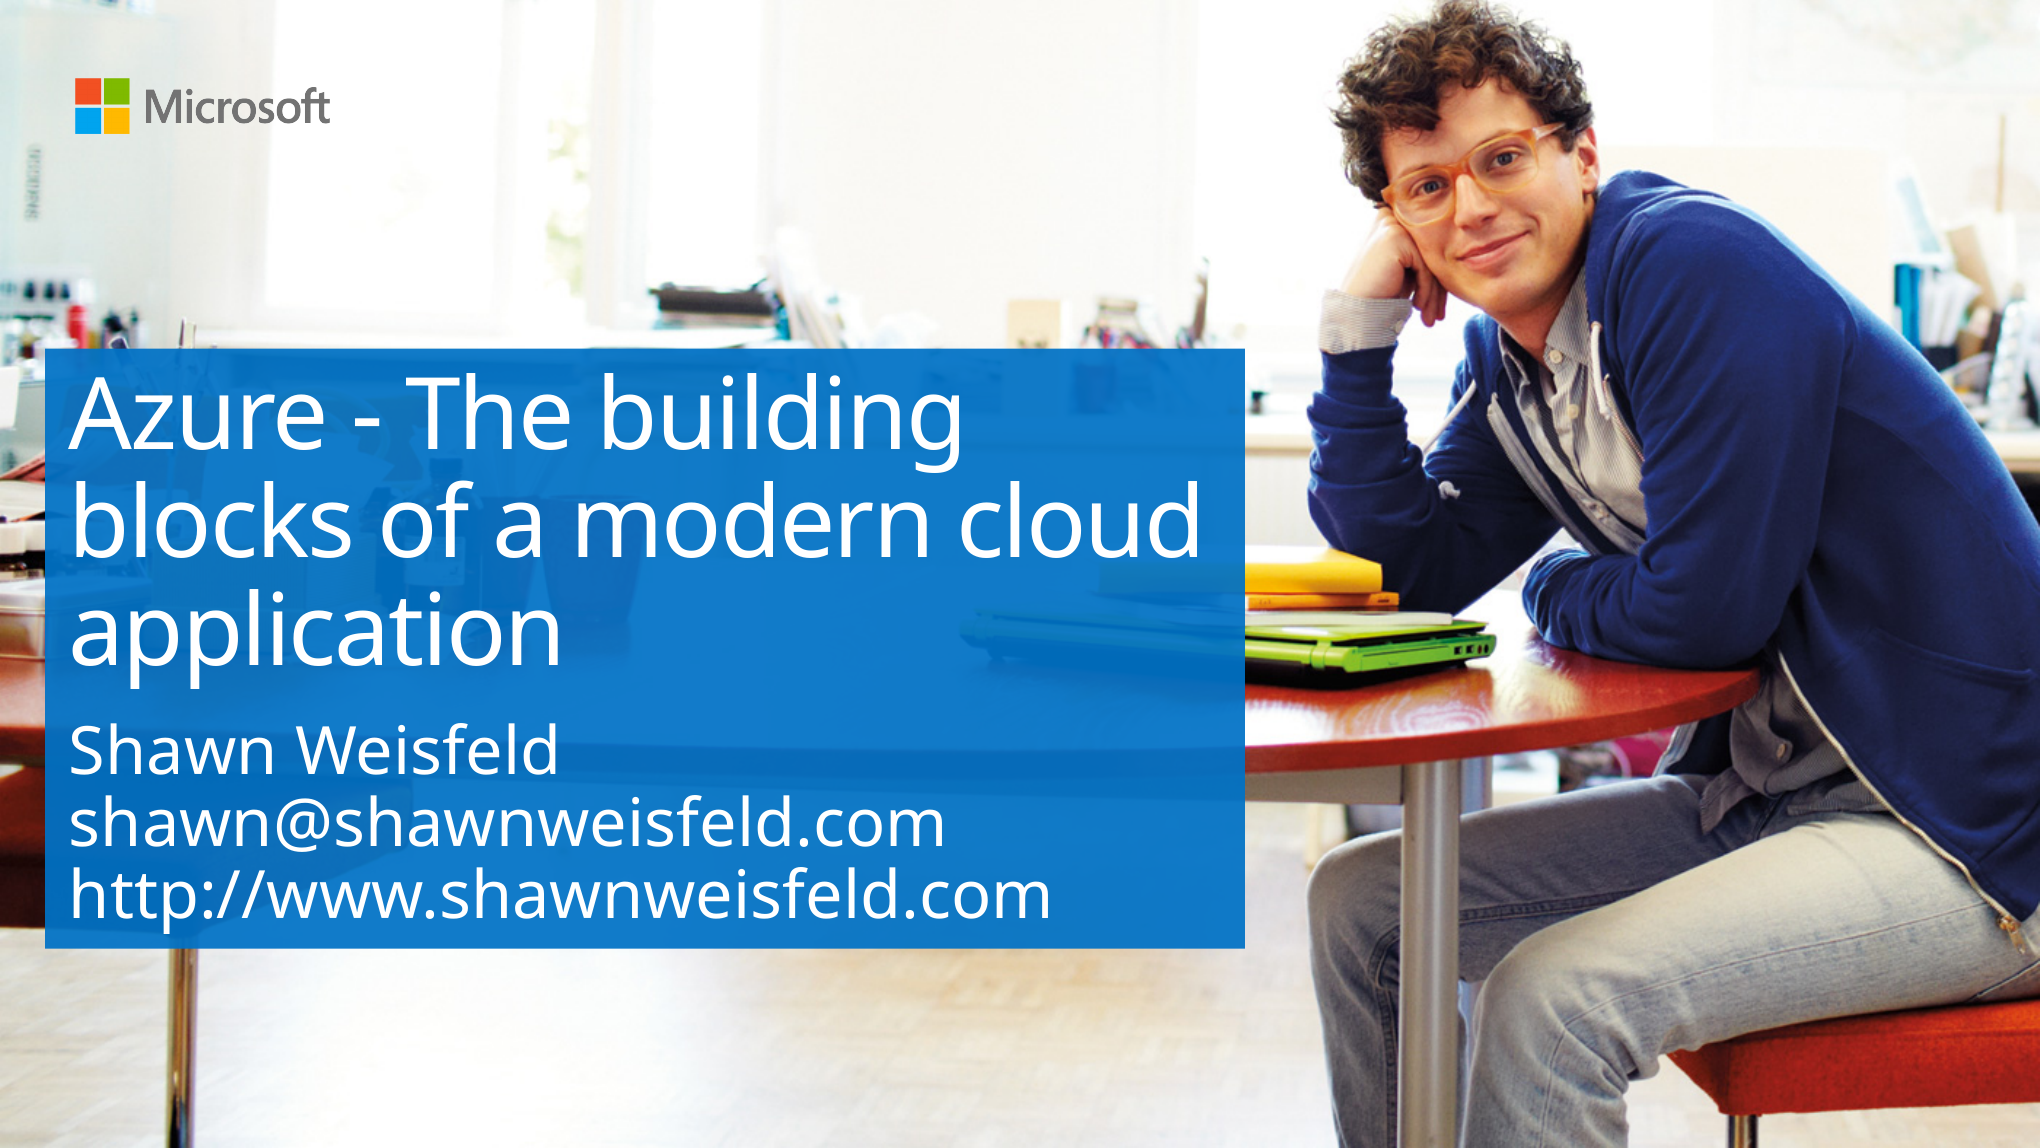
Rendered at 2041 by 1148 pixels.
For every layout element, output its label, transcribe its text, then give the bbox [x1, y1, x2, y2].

picture [0, 0, 2040, 1148]
list Shawn Weisfeld shawn@shawnweisfeld.com http://www.shawnweisfeld.com [45, 698, 1246, 949]
title Azure - The building blocks of a modern cloud application [45, 348, 1246, 649]
